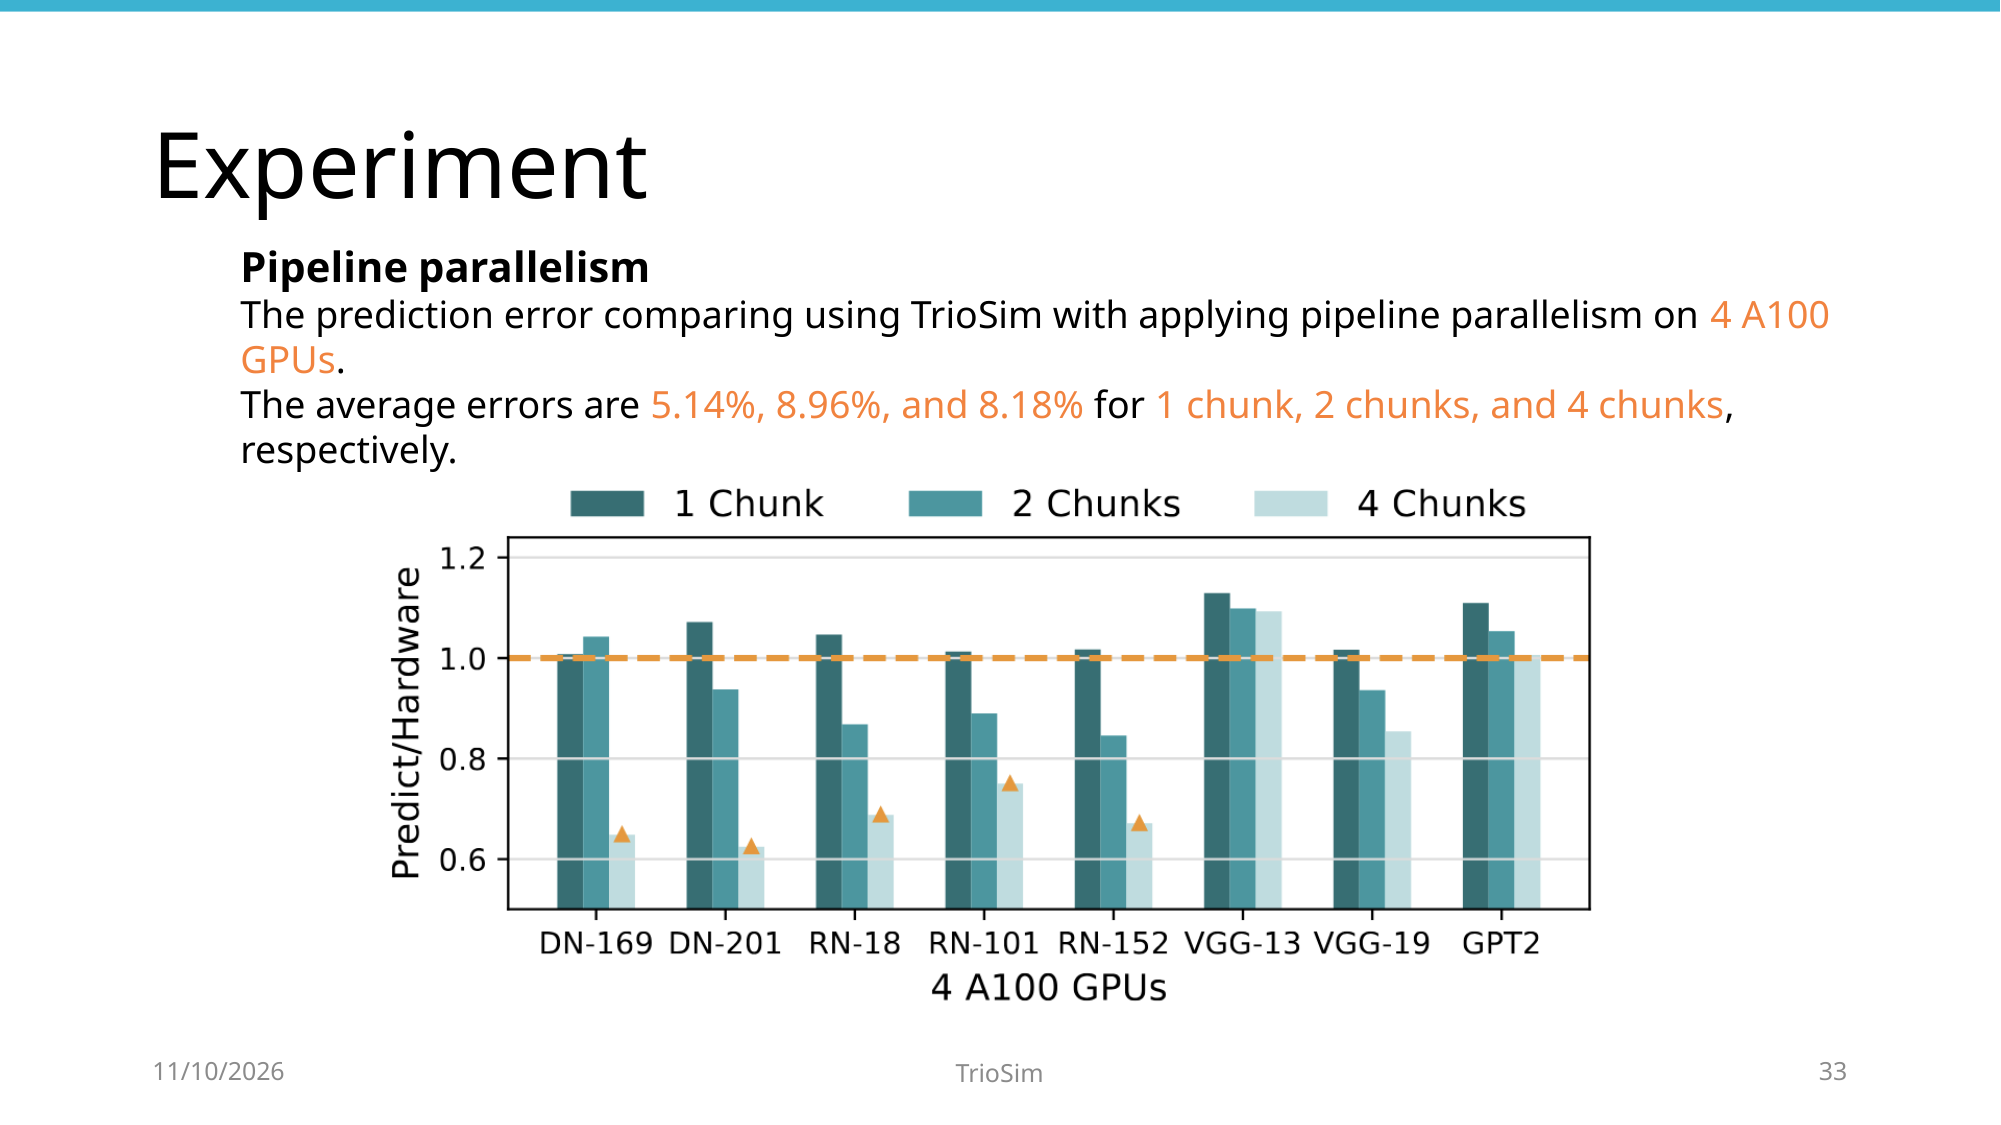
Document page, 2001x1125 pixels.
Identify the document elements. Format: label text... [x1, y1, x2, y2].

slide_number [137, 1042, 588, 1103]
footer TrioSim [662, 1042, 1338, 1103]
slide_number 33 [1412, 1042, 1863, 1103]
picture [364, 465, 1636, 1037]
title Experiment [137, 59, 1863, 278]
text_box Pipeline parallelism The prediction error comparing using TrioSim with applying pipeline parallelism on 4 A100 GPUs. The average errors are 5.14%, 8.96%, and 8.18% for 1 chunk, 2 chunks, and 4 chunks, respectively. [225, 233, 1951, 478]
